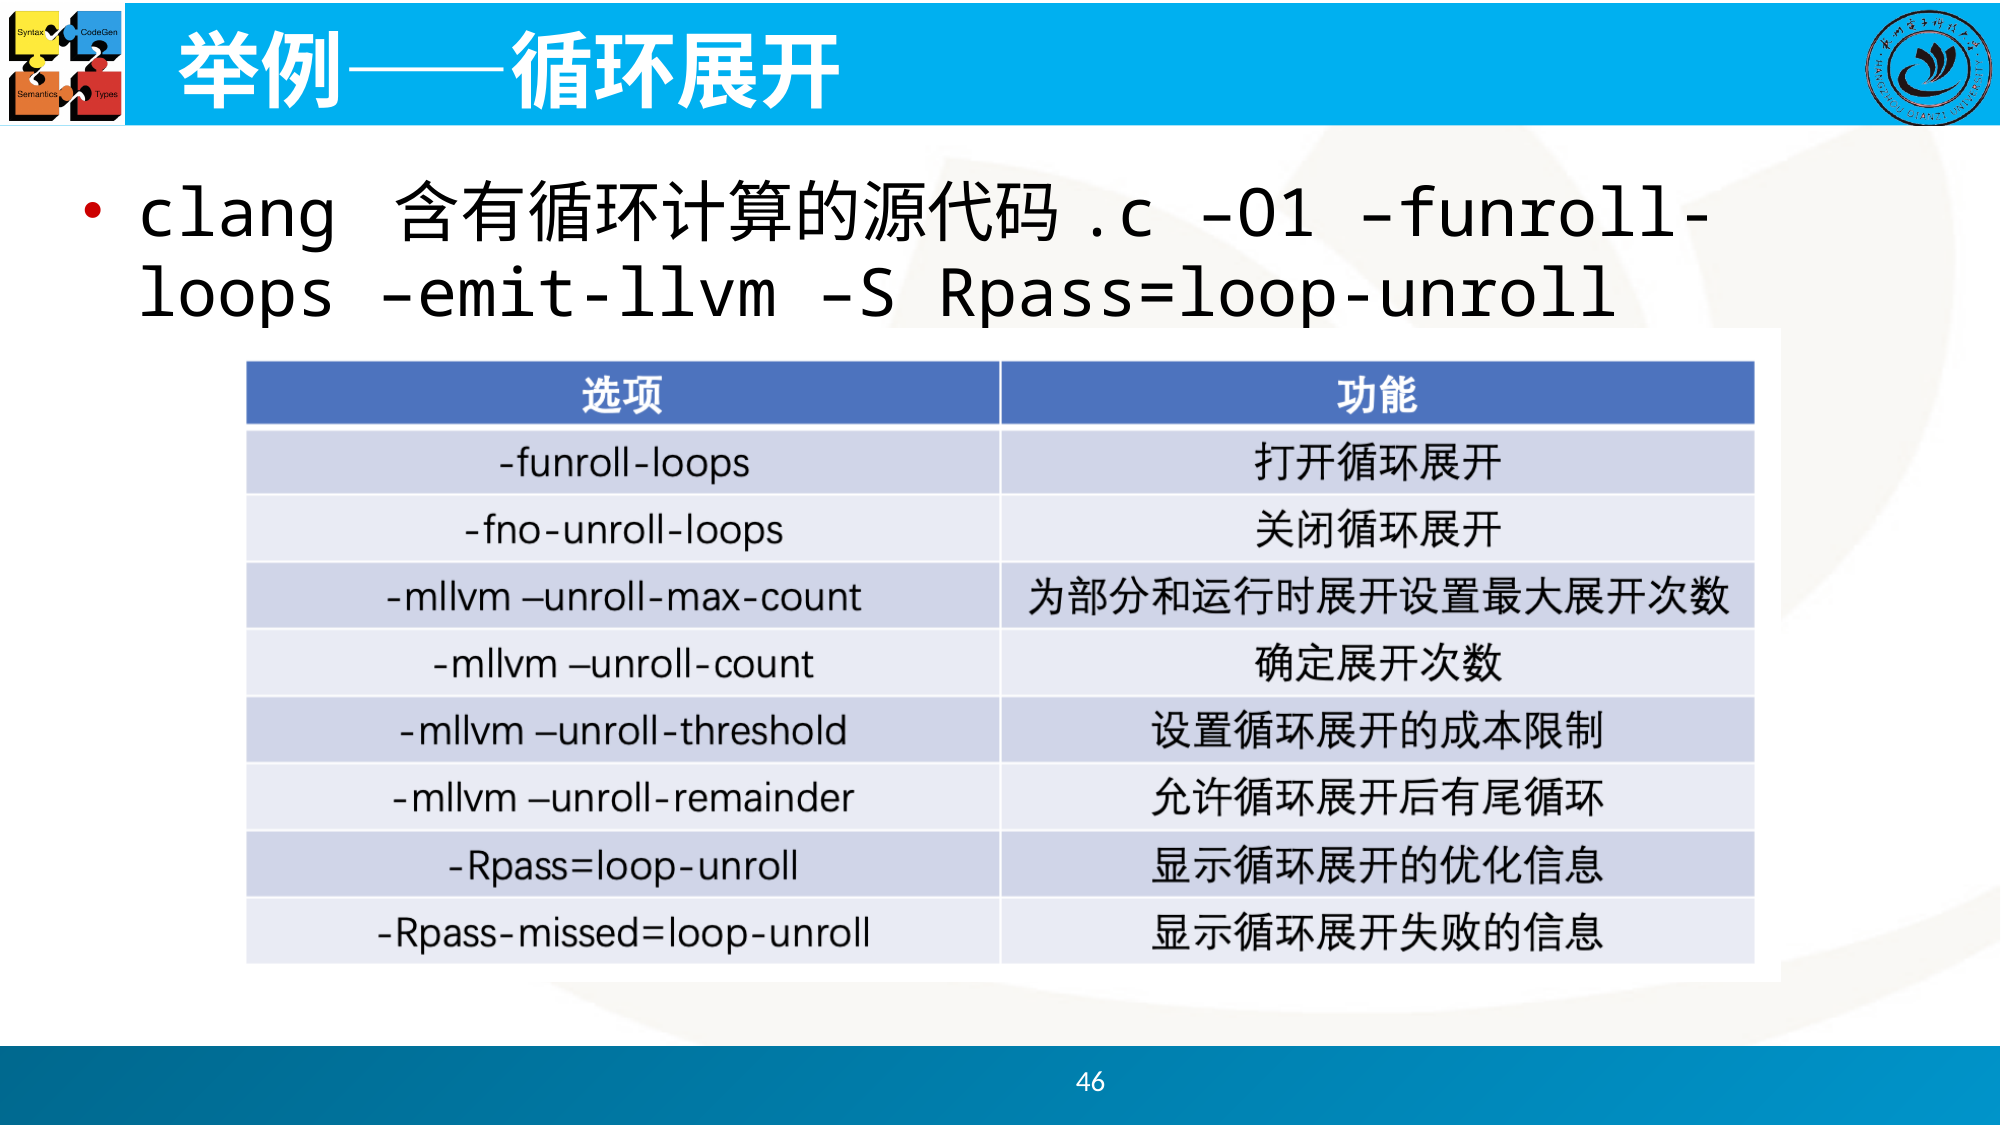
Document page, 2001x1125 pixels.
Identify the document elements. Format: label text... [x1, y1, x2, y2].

list clang 含有循环计算的源代码.c –O1 –funroll-loops –emit-llvm –S Rpass=loop-unroll [66, 162, 1900, 980]
picture [219, 327, 1781, 983]
slide_number 46 [873, 1042, 1308, 1118]
title 举例——循环展开 [162, 6, 1934, 126]
